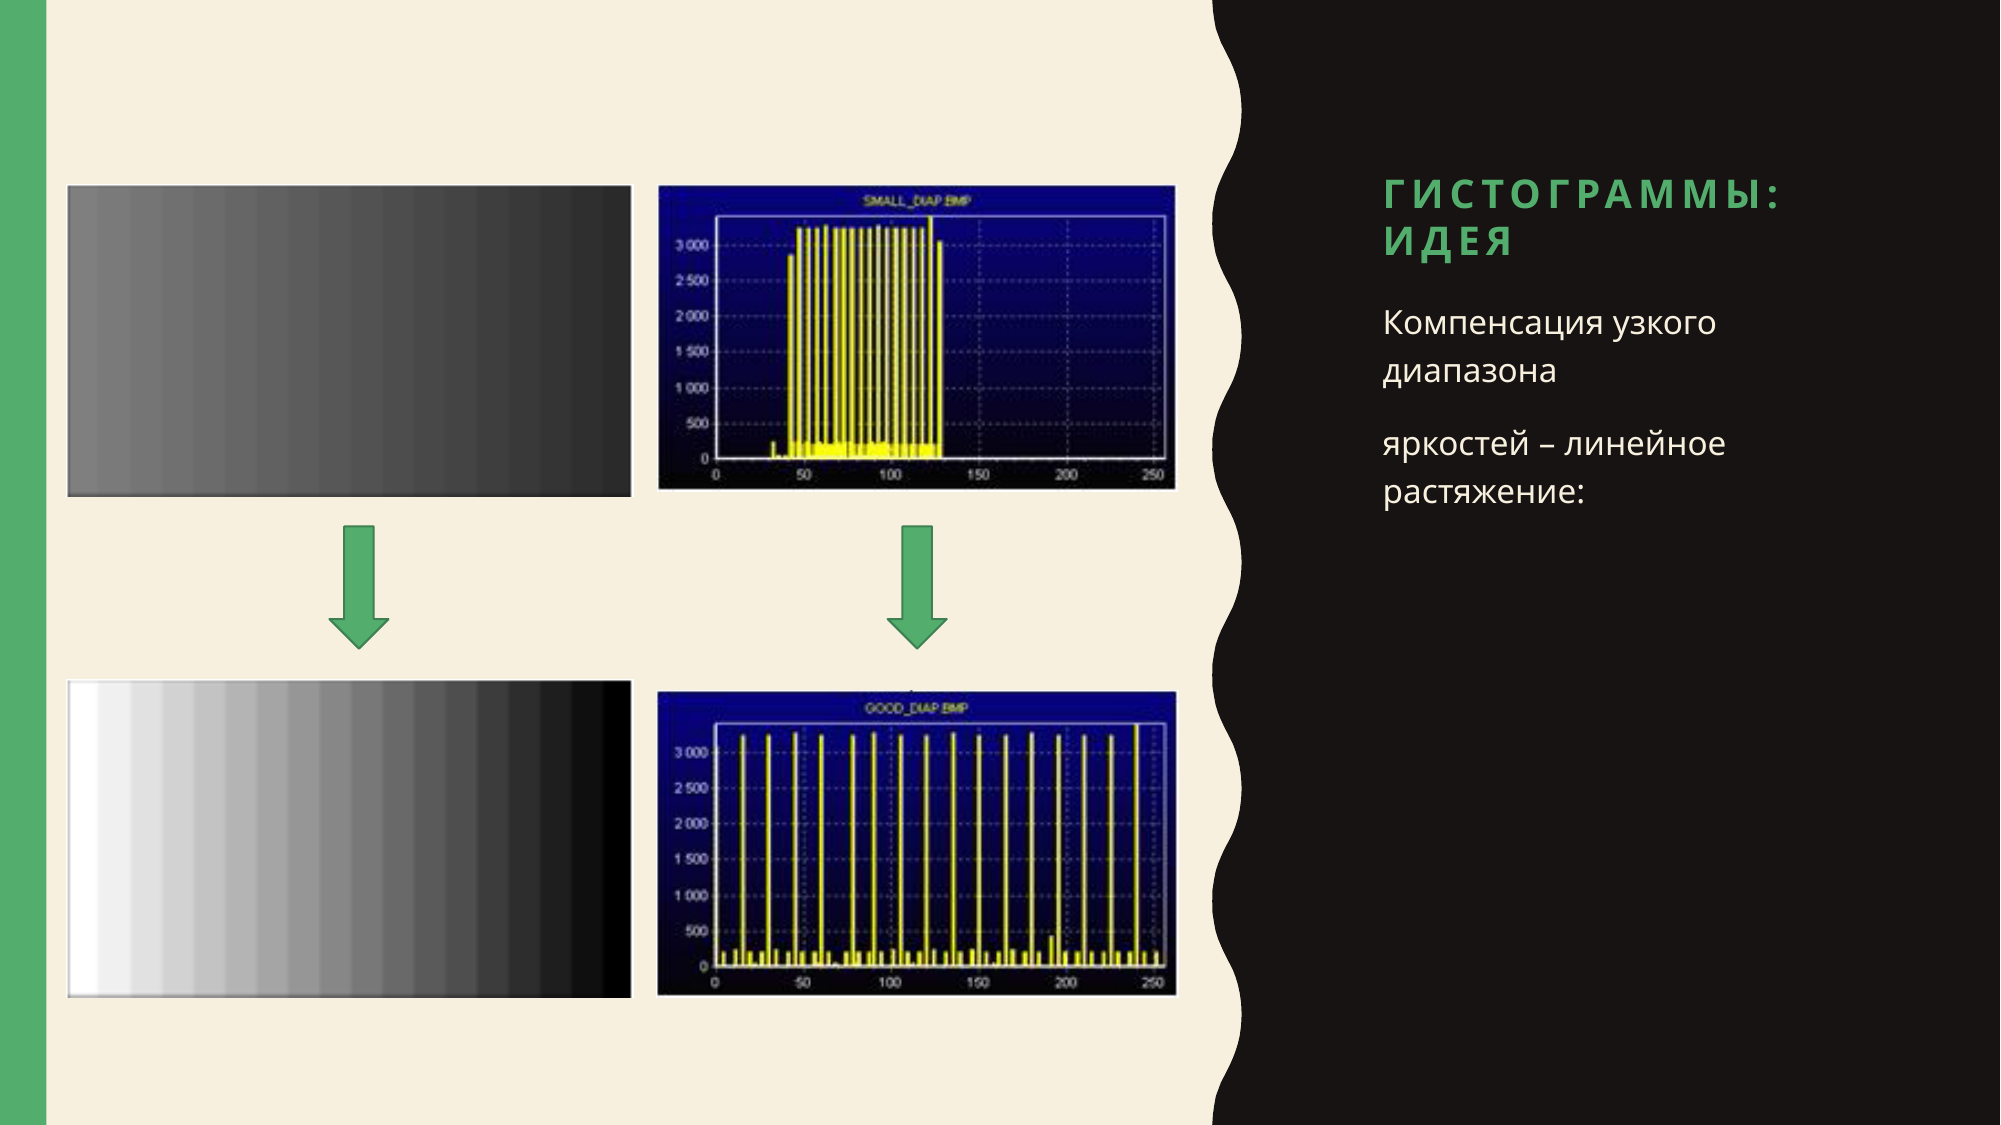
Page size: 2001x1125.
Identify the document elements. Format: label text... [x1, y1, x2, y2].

title Гистограммы: идея [1367, 75, 1875, 272]
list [66, 184, 634, 498]
text_box [328, 525, 390, 650]
list Компенсация узкого диапазона яркостей – линейное растяжение: [1367, 285, 1875, 969]
picture [66, 679, 634, 998]
text_box [886, 525, 948, 650]
picture [657, 184, 1178, 492]
picture [656, 690, 1179, 998]
